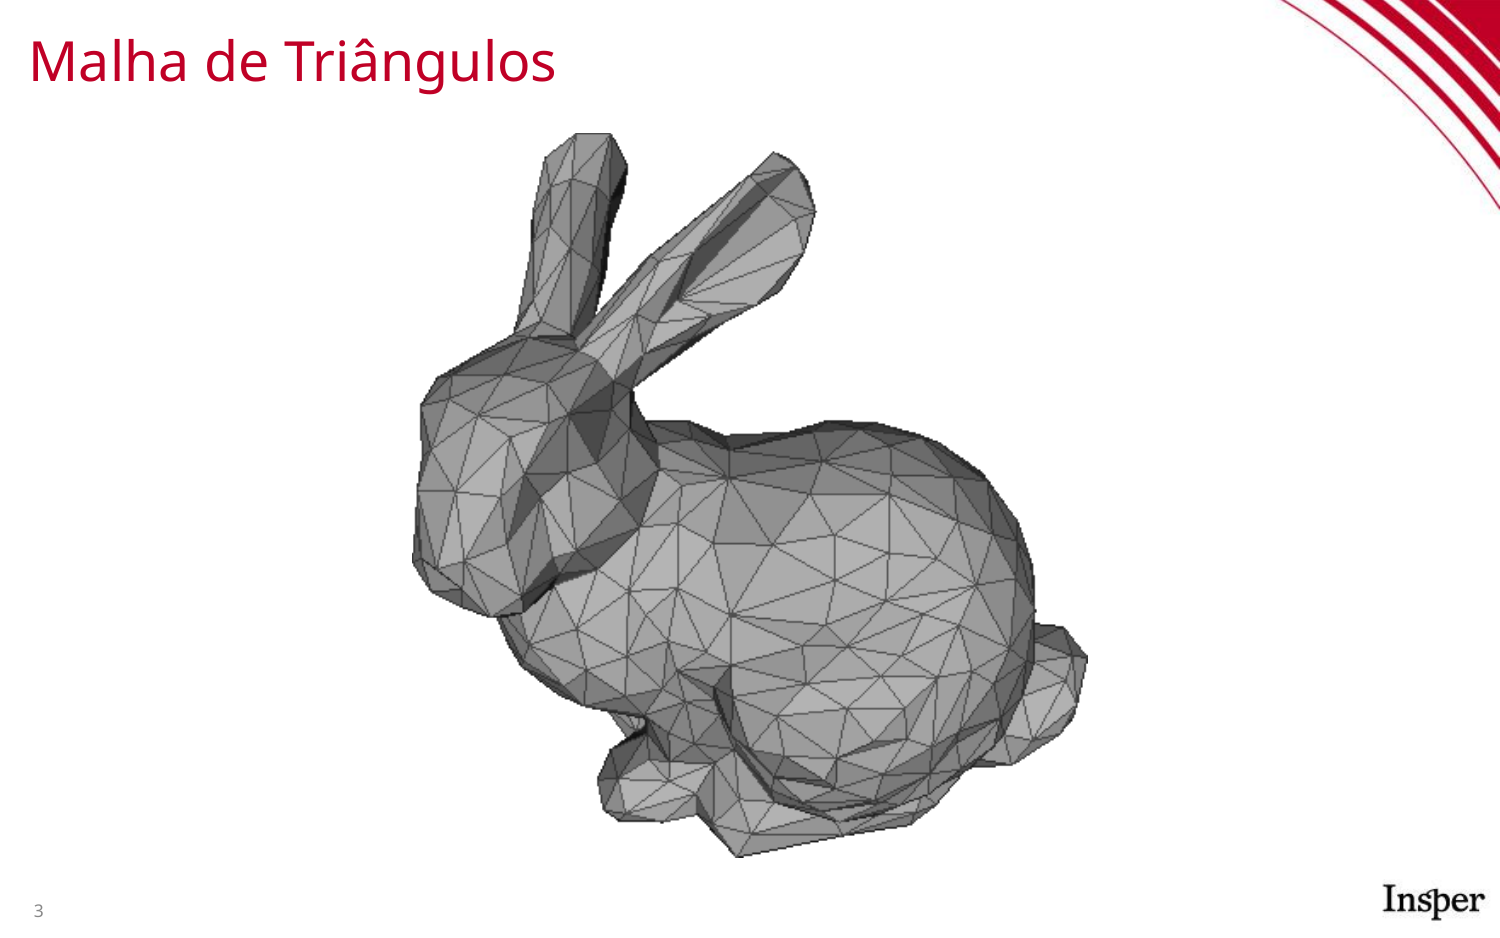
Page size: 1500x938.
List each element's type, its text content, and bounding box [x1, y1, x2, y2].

title Malha de Triângulos [13, 18, 1397, 104]
picture [249, 0, 1500, 938]
slide_number 3 [0, 887, 78, 938]
